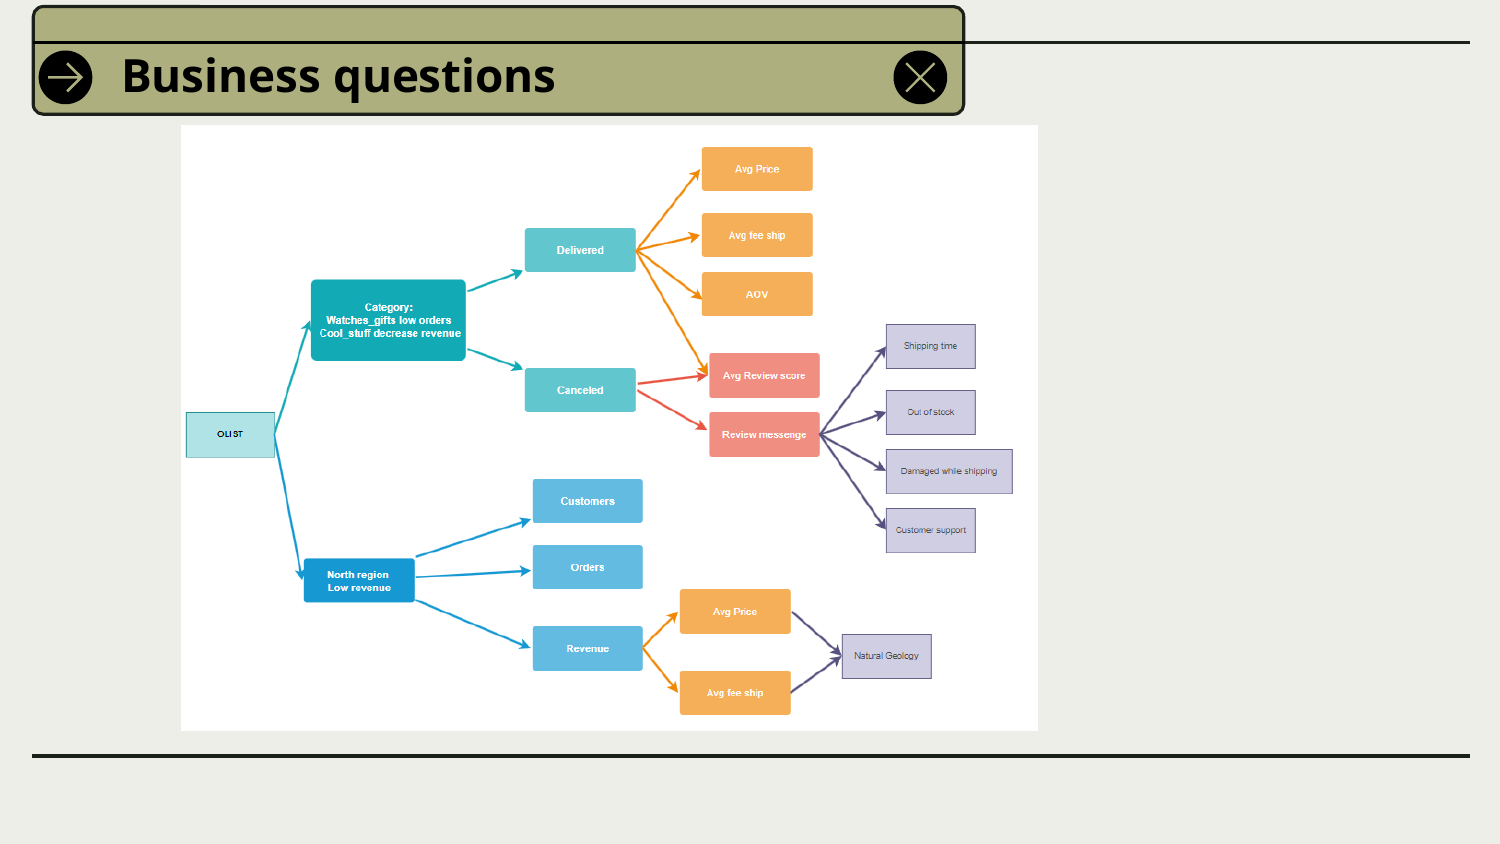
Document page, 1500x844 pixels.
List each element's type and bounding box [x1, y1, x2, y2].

text_box [33, 6, 966, 115]
picture [181, 125, 1039, 731]
text_box [38, 50, 93, 105]
text_box [893, 50, 948, 105]
